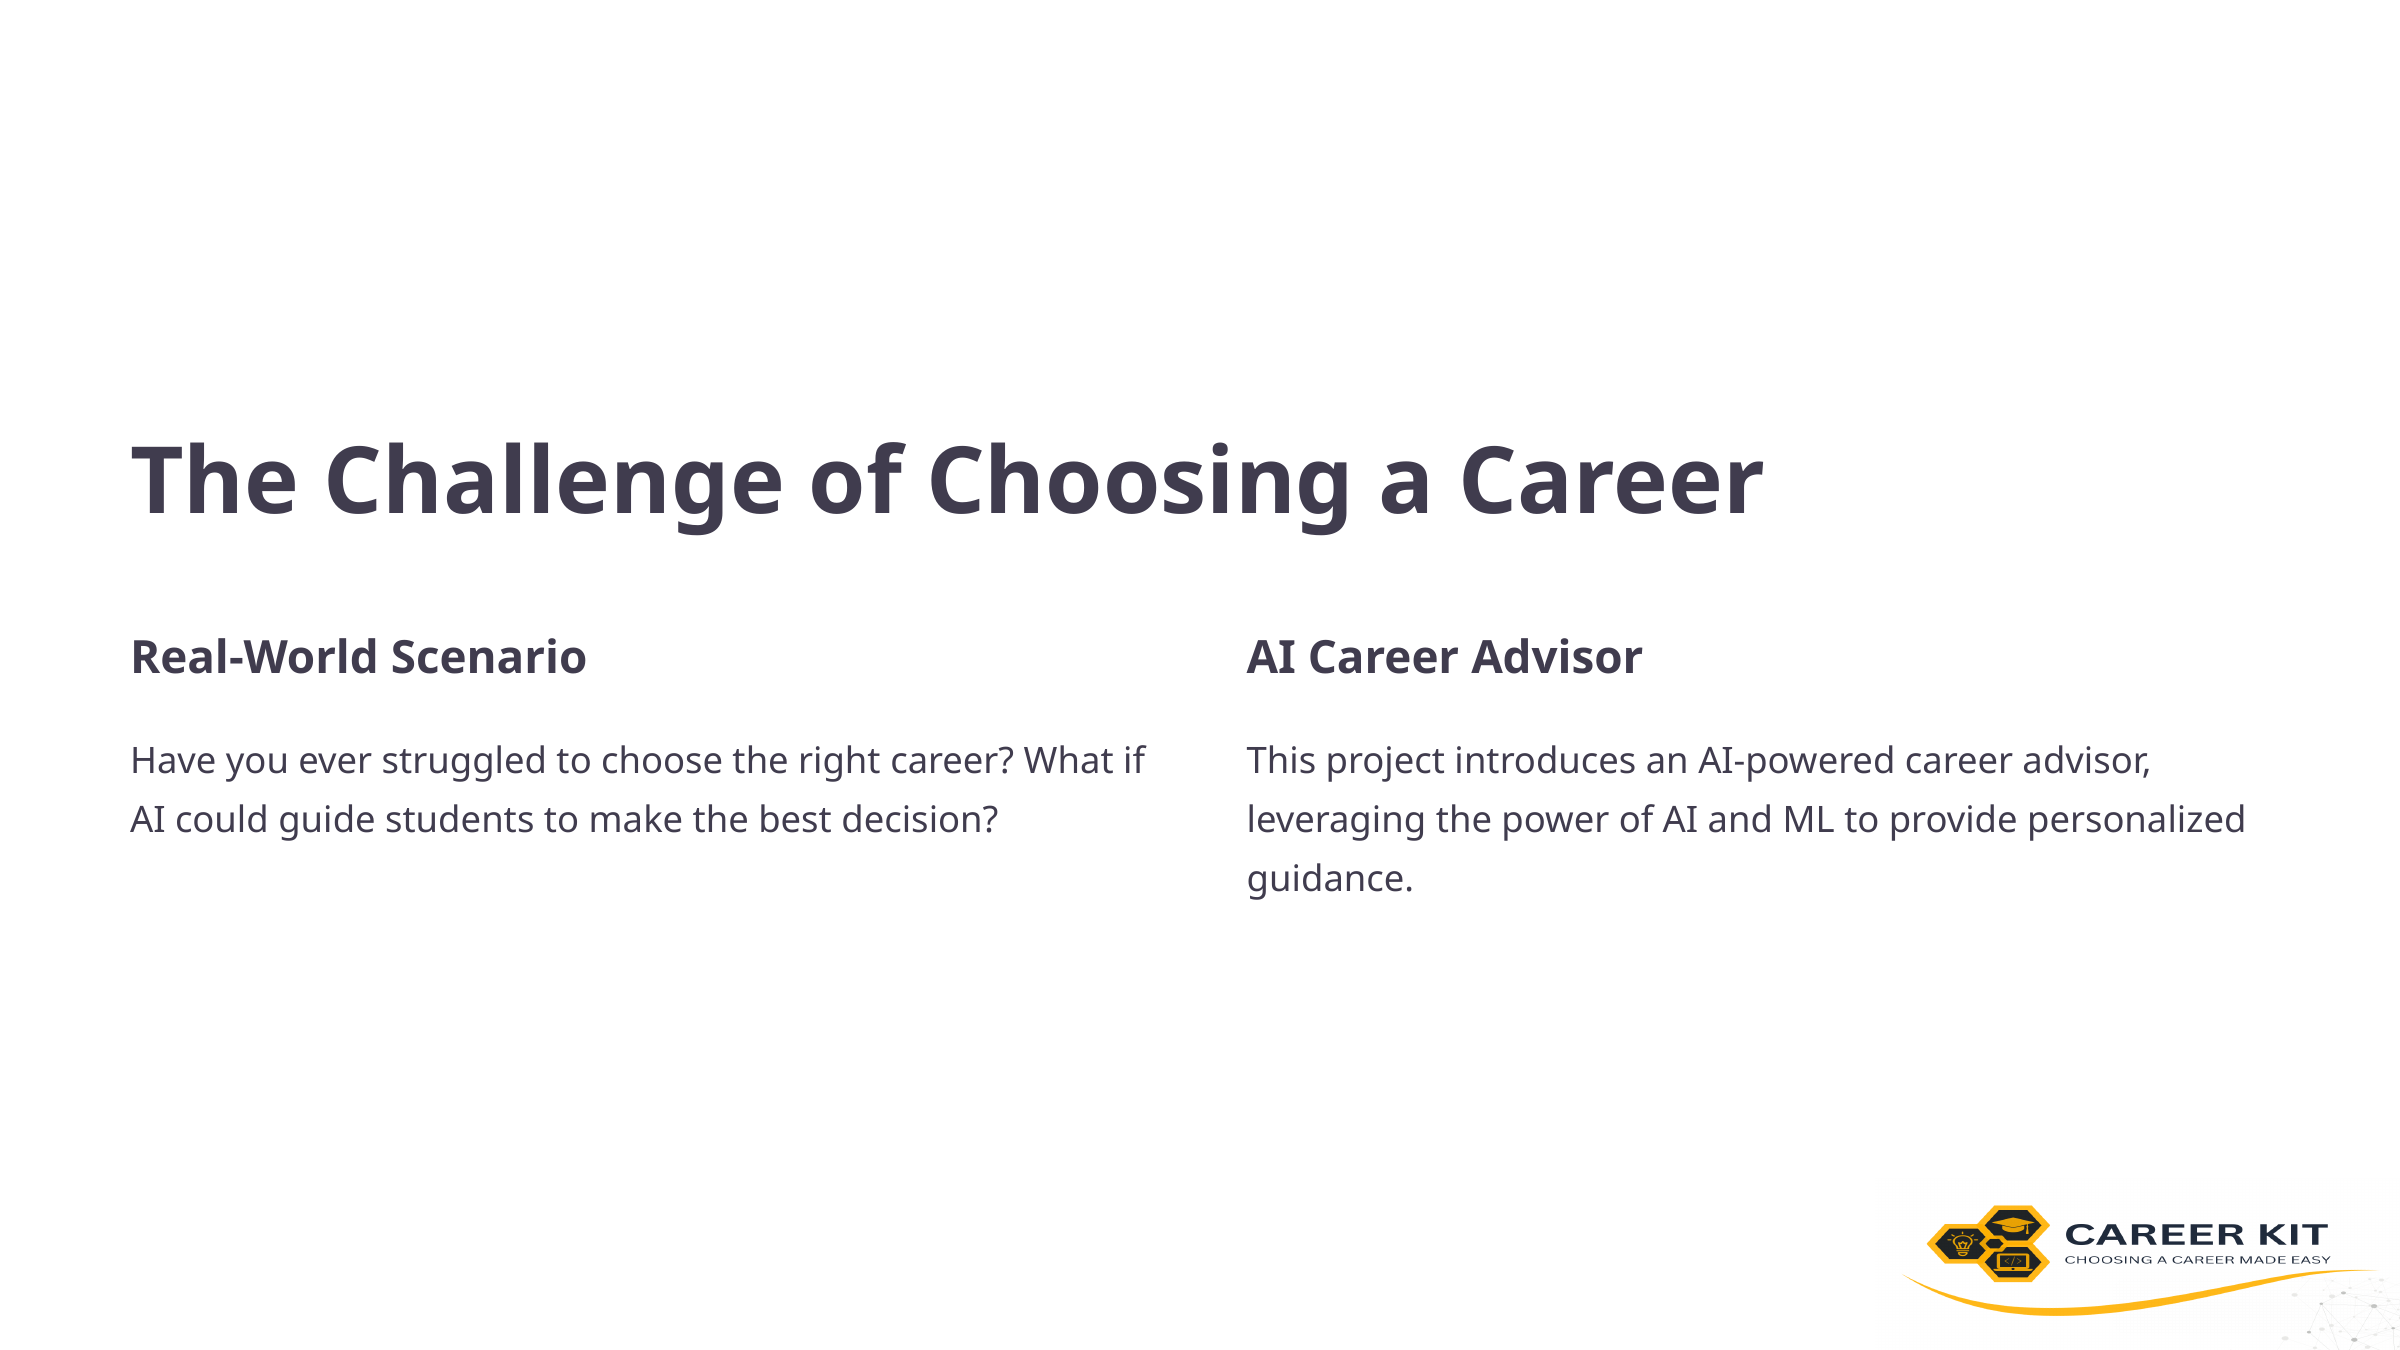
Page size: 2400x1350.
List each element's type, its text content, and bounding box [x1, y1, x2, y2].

text_box The Challenge of Choosing a Career [130, 416, 1779, 533]
text_box This project introduces an AI-powered career advisor, leveraging the power of AI and ML to provide personalized guidance. [1246, 721, 2271, 900]
text_box Have you ever struggled to choose the right career? What if AI could guide students to make the best decision? [130, 721, 1155, 841]
text_box AI Career Advisor [1246, 625, 1712, 684]
picture [1875, 1178, 2400, 1350]
text_box Real-World Scenario [130, 625, 618, 684]
